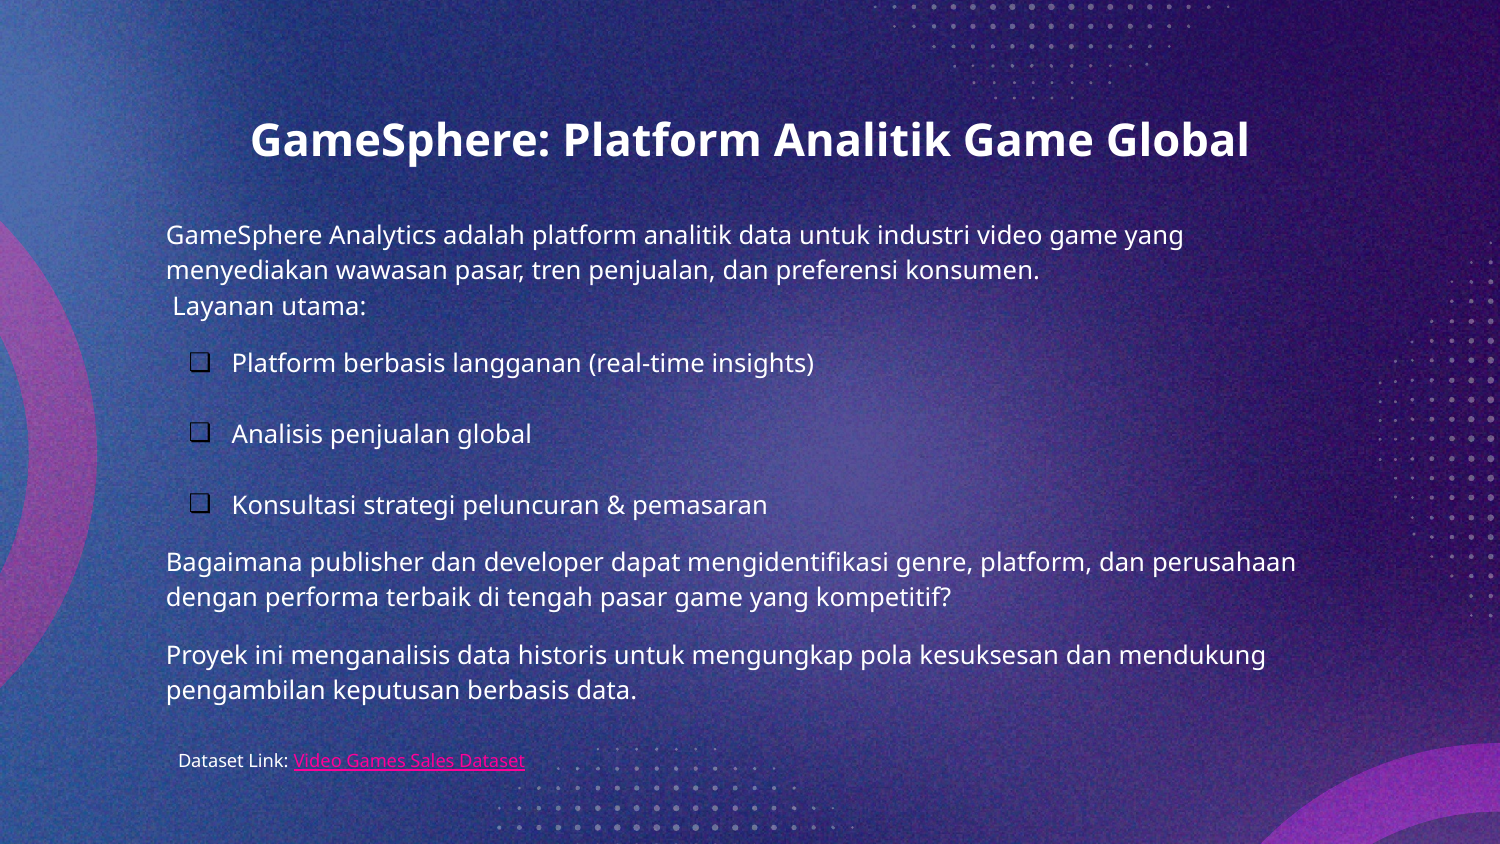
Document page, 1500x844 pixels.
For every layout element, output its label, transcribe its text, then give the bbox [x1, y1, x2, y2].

subtitle GameSphere Analytics adalah platform analitik data untuk industri video game yang menyediakan wawasan pasar, tren penjualan, dan preferensi konsumen. Layanan utama: Platform berbasis langganan (real-time insights) Analisis penjualan global Konsultasi strategi peluncuran & pemasaran Bagaimana publisher dan developer dapat mengidentifikasi genre, platform, dan perusahaan dengan performa terbaik di tengah pasar game yang kompetitif? Proyek ini menganalisis data historis untuk mengungkap pola kesuksesan dan mendukung pengambilan keputusan berbasis data. [150, 198, 1350, 722]
title GameSphere: Platform Analitik Game Global [118, 88, 1382, 183]
text_box Dataset Link: Video Games Sales Dataset [163, 734, 891, 790]
